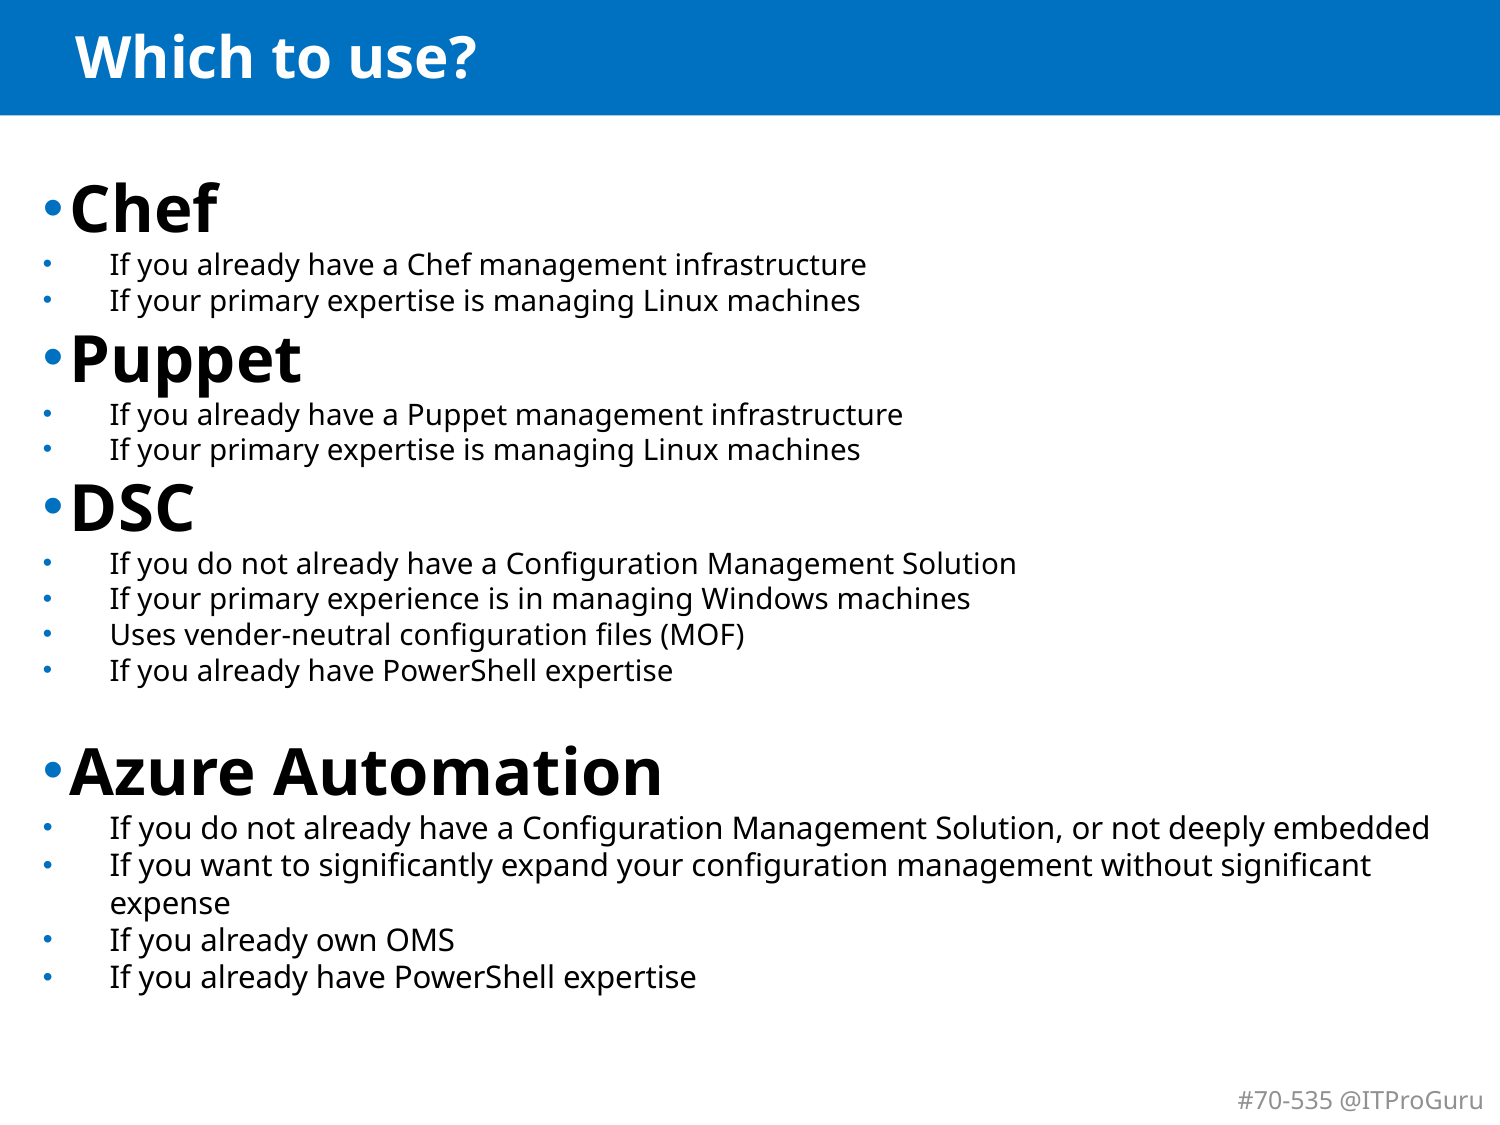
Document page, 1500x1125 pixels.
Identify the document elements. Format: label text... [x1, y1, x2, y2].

list Chef If you already have a Chef management infrastructure If your primary expertise is managing Linux machines Puppet If you already have a Puppet management infrastructure If your primary expertise is managing Linux machines DSC If you do not already have a Configuration Management Solution If your primary experience is in managing Windows machines Uses vender-neutral configuration files (MOF) If you already have PowerShell expertise Azure Automation If you do not already have a Configuration Management Solution, or not deeply embedded If you want to significantly expand your configuration management without significant expense If you already own OMS If you already have PowerShell expertise [42, 167, 1450, 1013]
title Which to use? [75, 0, 1351, 122]
